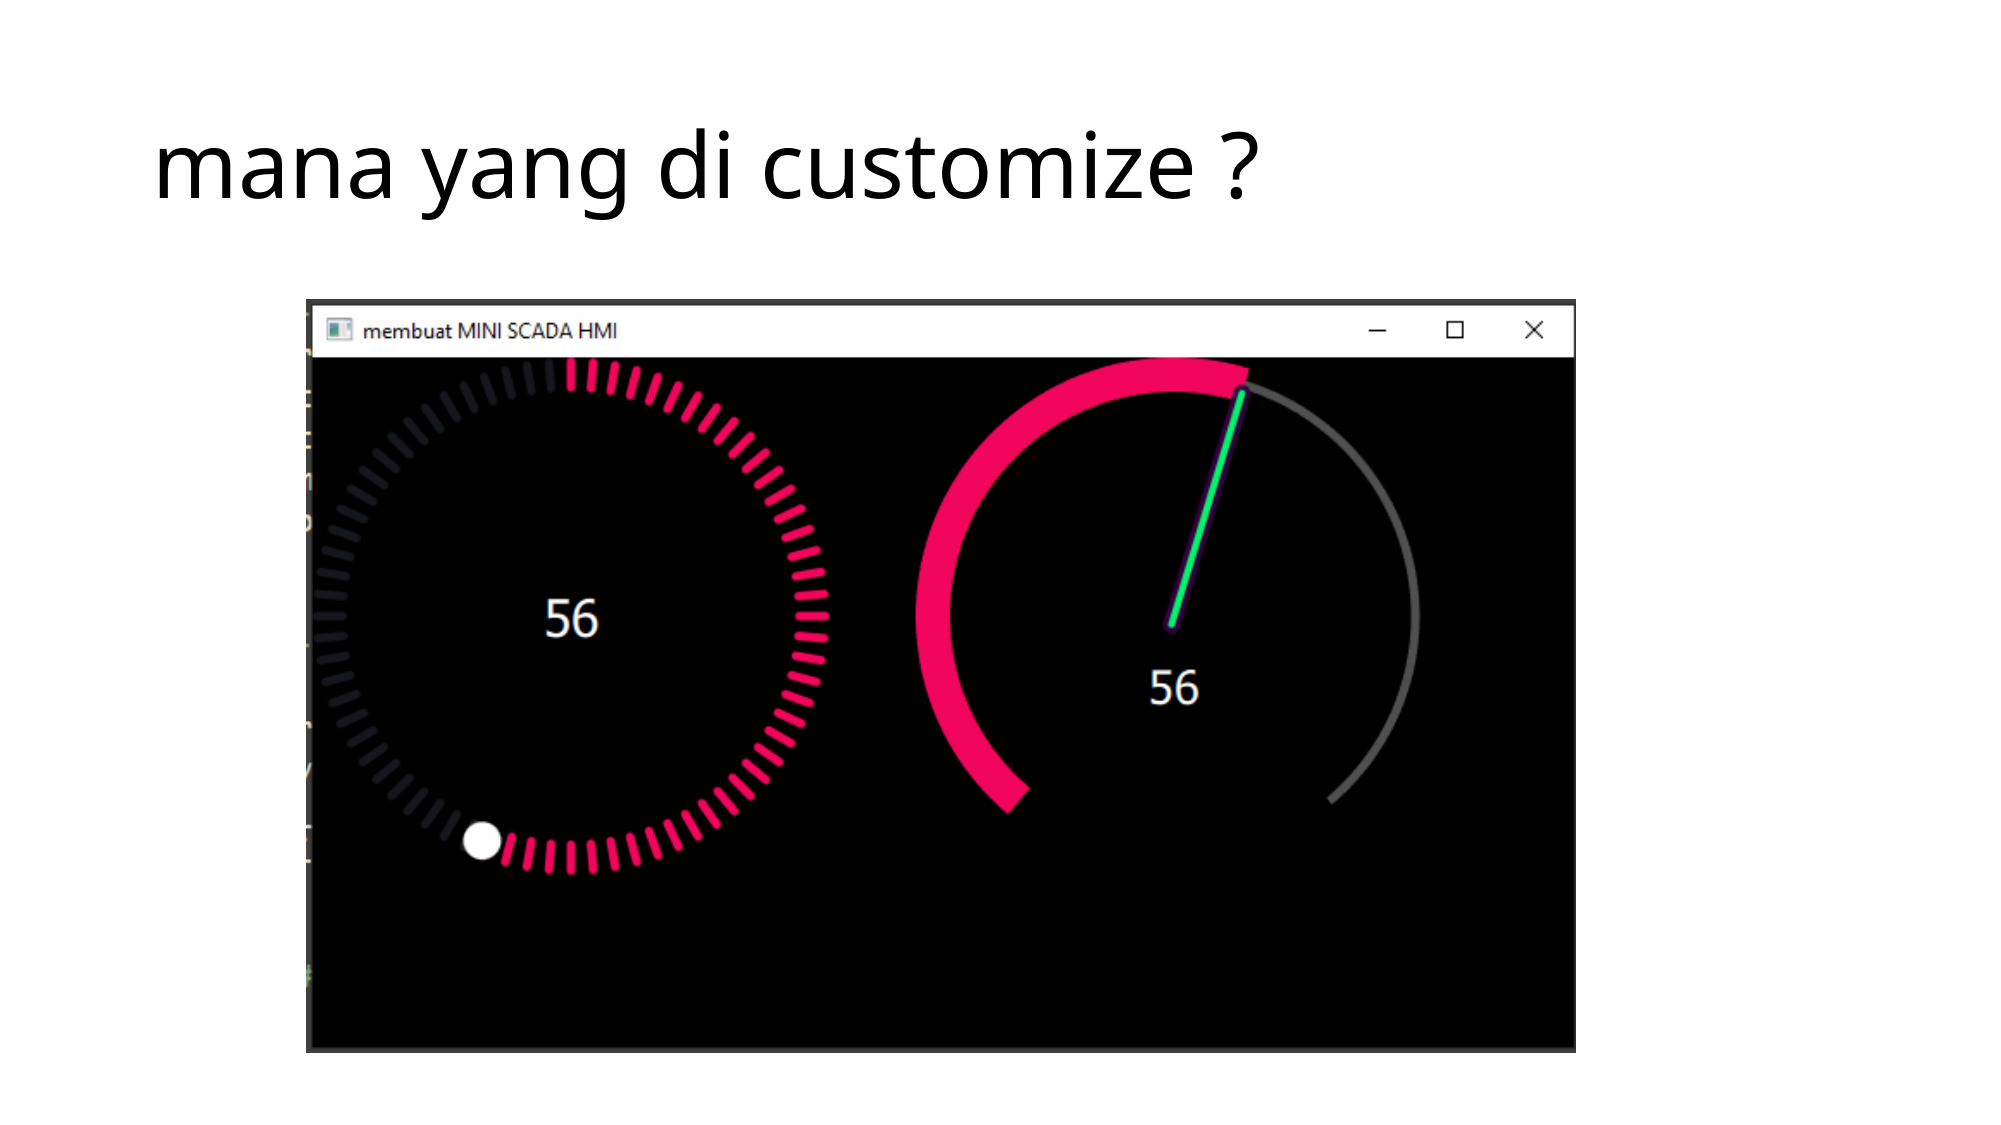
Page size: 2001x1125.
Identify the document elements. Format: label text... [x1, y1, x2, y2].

picture [306, 299, 1576, 1053]
title mana yang di customize ? [137, 59, 1863, 278]
